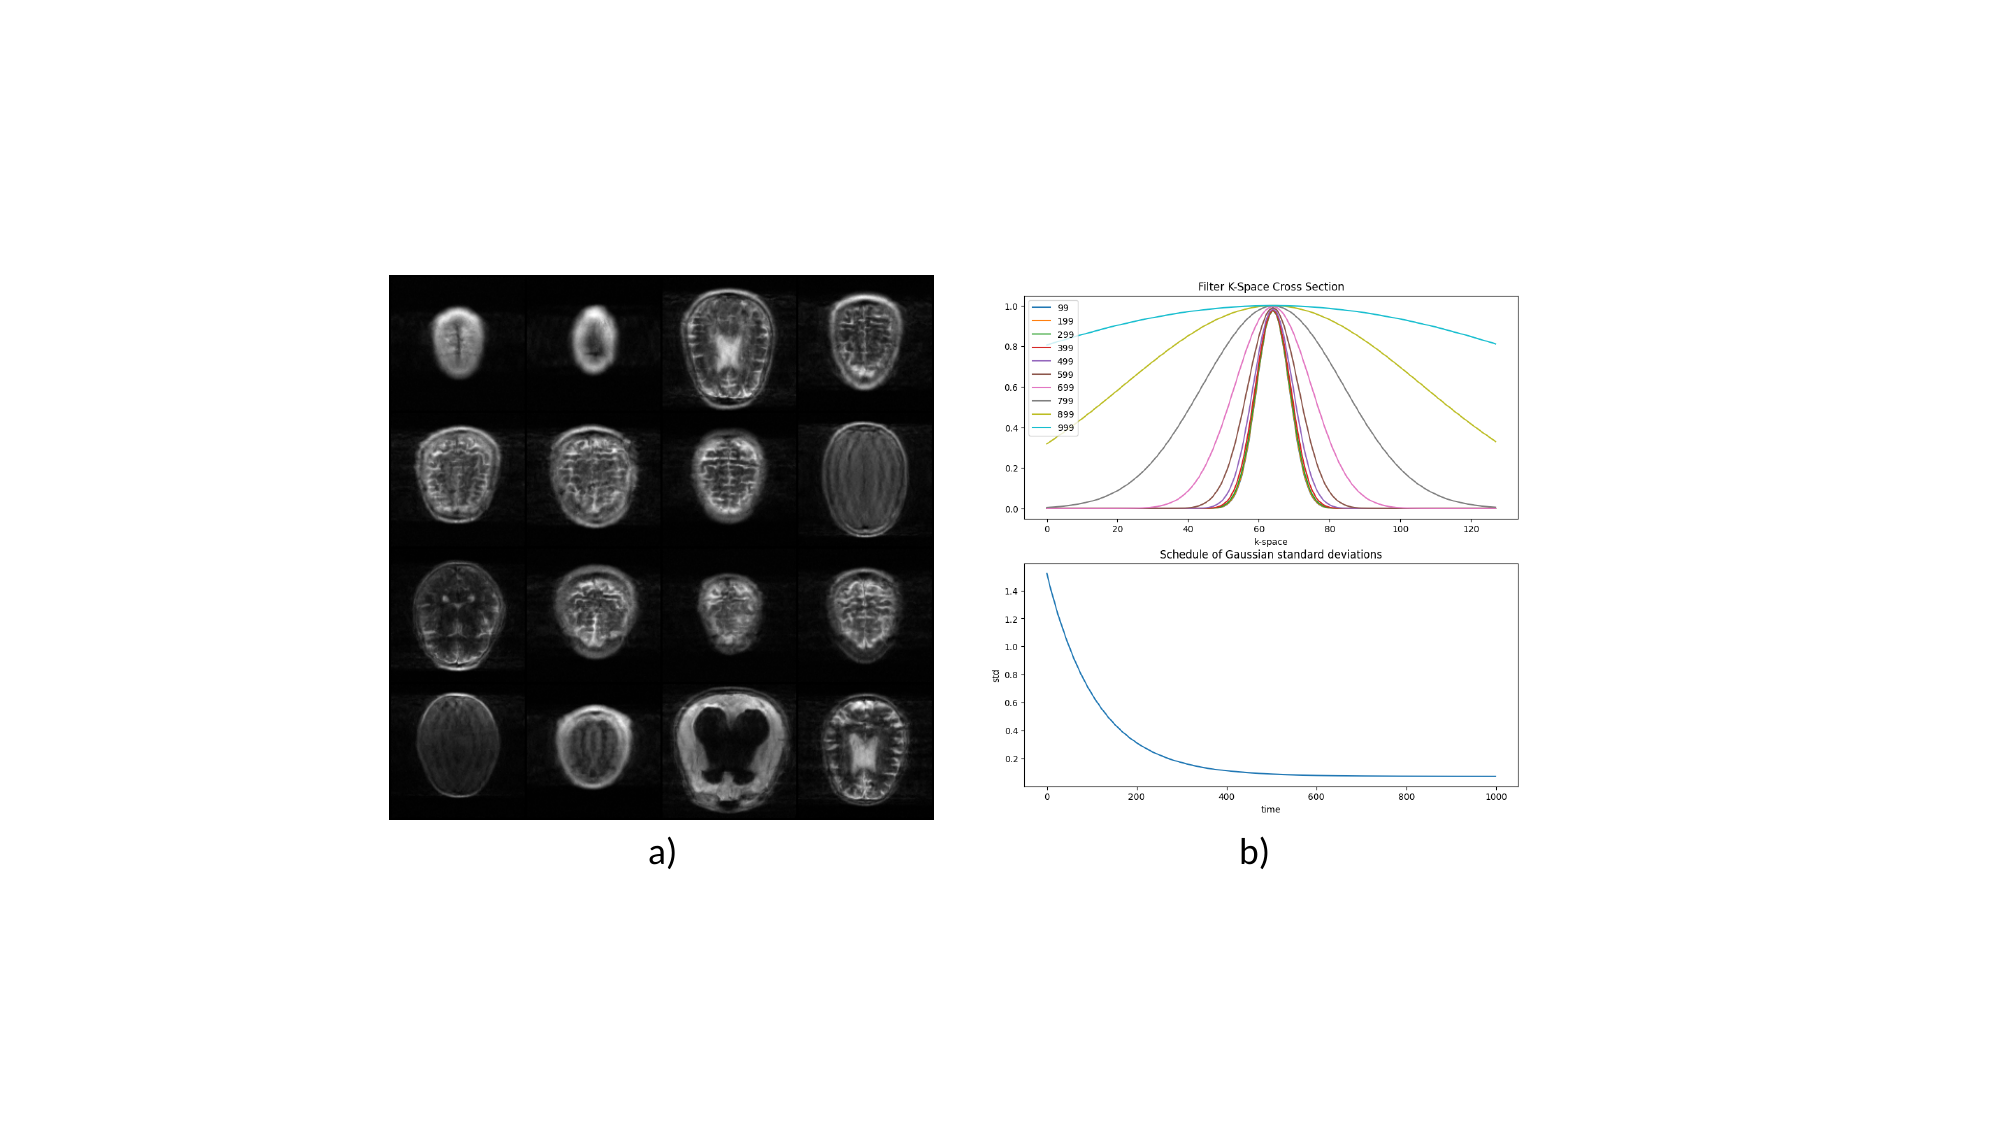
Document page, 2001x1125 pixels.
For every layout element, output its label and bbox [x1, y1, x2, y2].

text_box [389, 275, 1524, 880]
